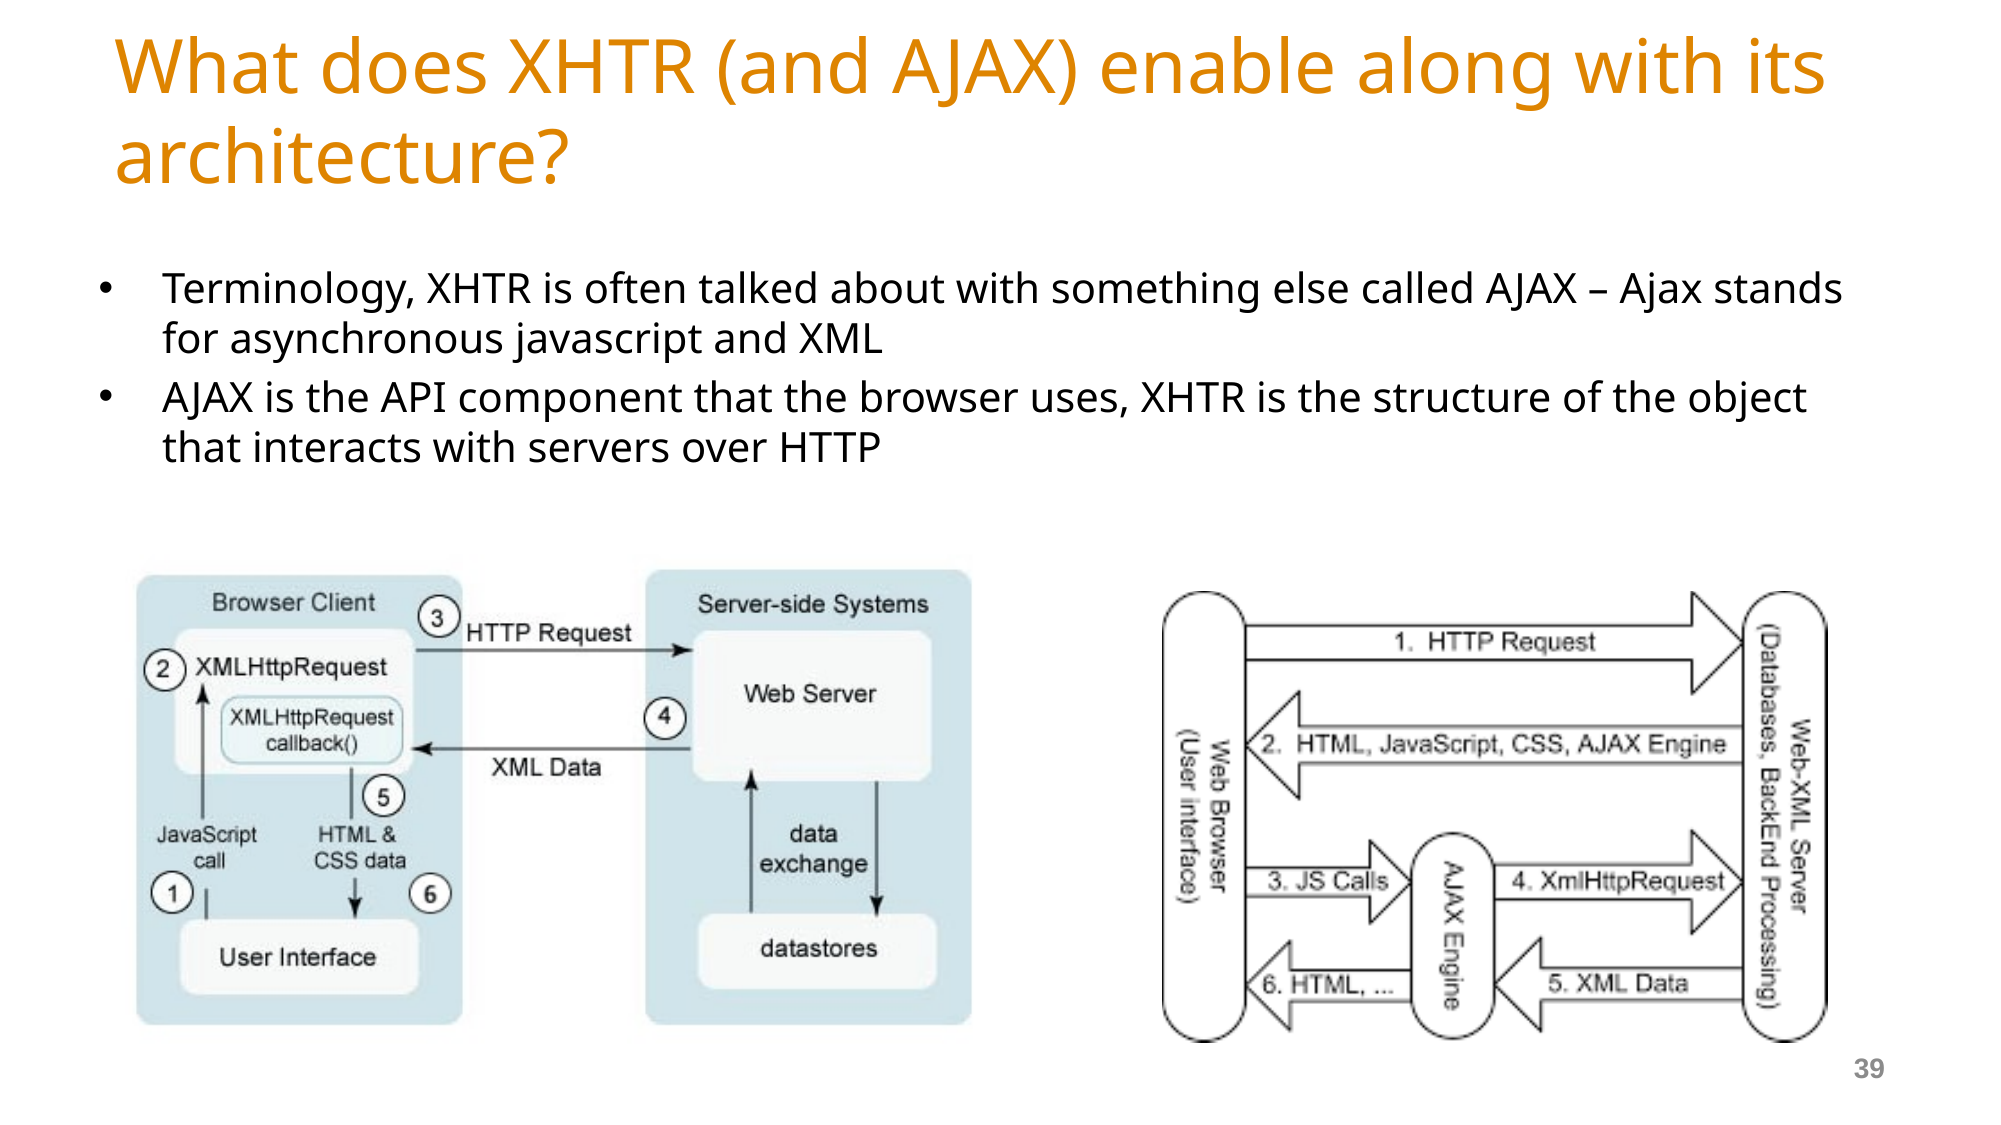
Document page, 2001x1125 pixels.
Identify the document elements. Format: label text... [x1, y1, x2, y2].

slide_number 39 [1433, 1039, 1900, 1100]
picture [83, 526, 1024, 1054]
picture [1161, 591, 1828, 1043]
list Terminology, XHTR is often talked about with something else called AJAX – Ajax stands for asynchronous javascript and XML AJAX is the API component that the browser uses, XHTR is the structure of the object that interacts with servers over HTTP [83, 254, 1880, 930]
title What does XHTR (and AJAX) enable along with its architecture? [99, 51, 1900, 167]
